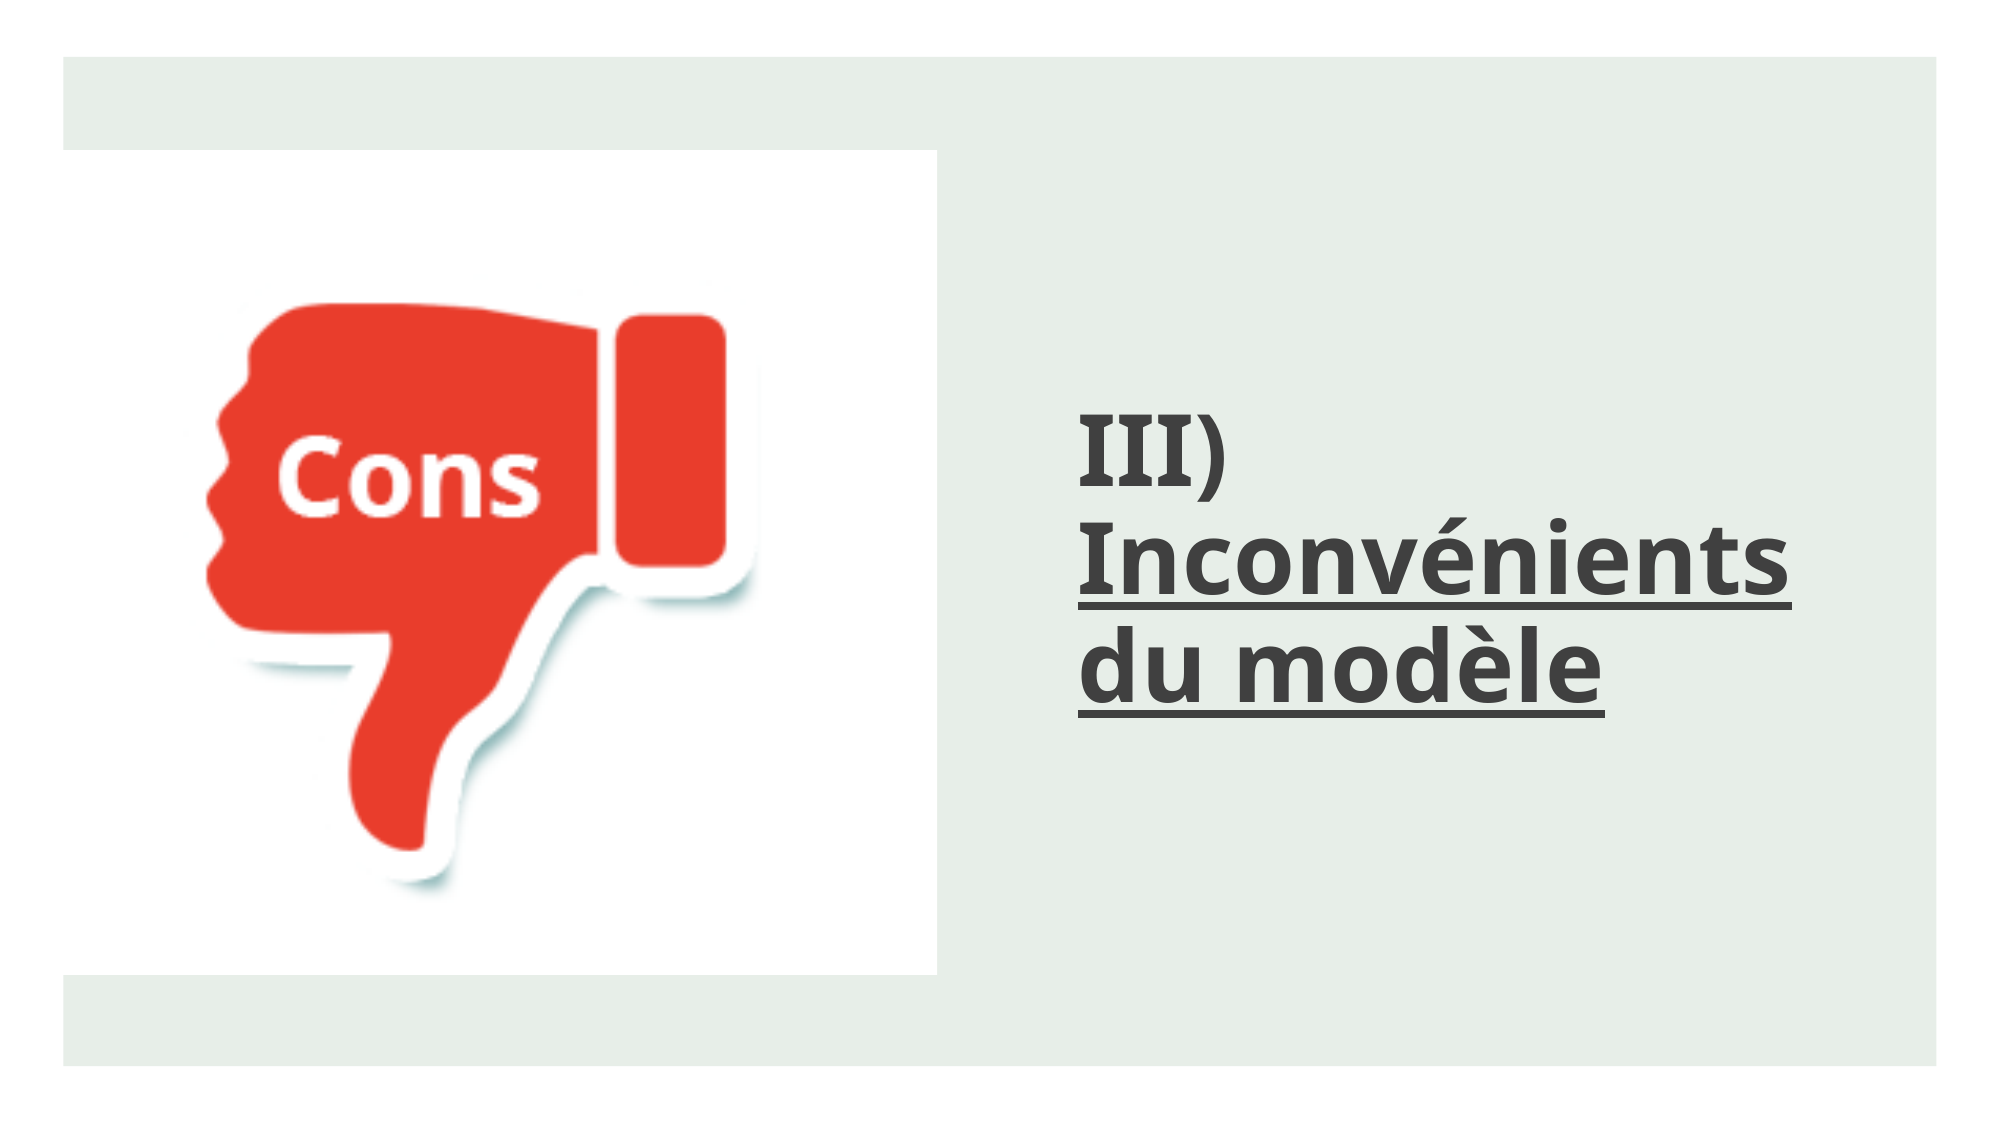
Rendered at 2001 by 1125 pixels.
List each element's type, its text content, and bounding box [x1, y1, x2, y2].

picture [0, 149, 938, 975]
title III) Inconvénients du modèle [1062, 149, 1877, 975]
